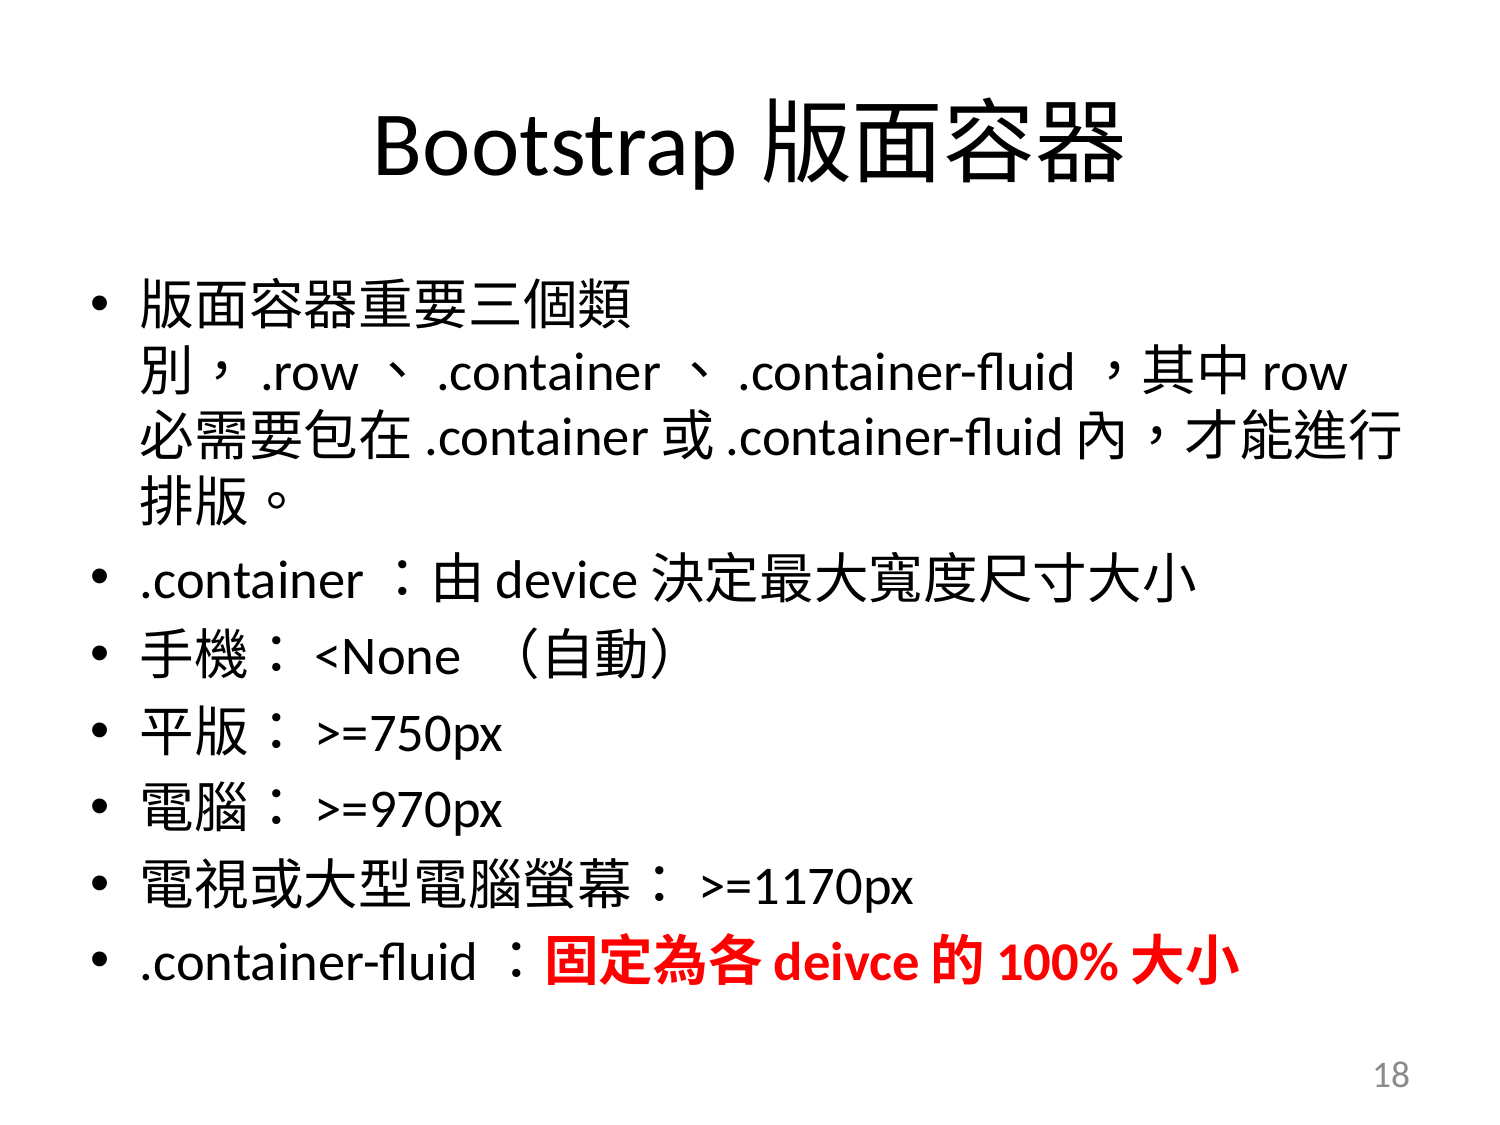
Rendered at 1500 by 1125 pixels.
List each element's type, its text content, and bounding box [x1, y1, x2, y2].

slide_number 18 [1074, 1042, 1425, 1103]
title Bootstrap版面容器 [75, 45, 1425, 233]
list 版面容器重要三個類別，.row、.container、.container-fluid，其中row必需要包在.container或.container-fluid內，才能進行排版。 .container：由device決定最大寬度尺寸大小 手機：<None （自動） 平版：>=750px 電腦：>=970px 電視或大型電腦螢幕：>=1170px .container-fluid：固定為各deivce的100%大小 [75, 262, 1425, 1005]
